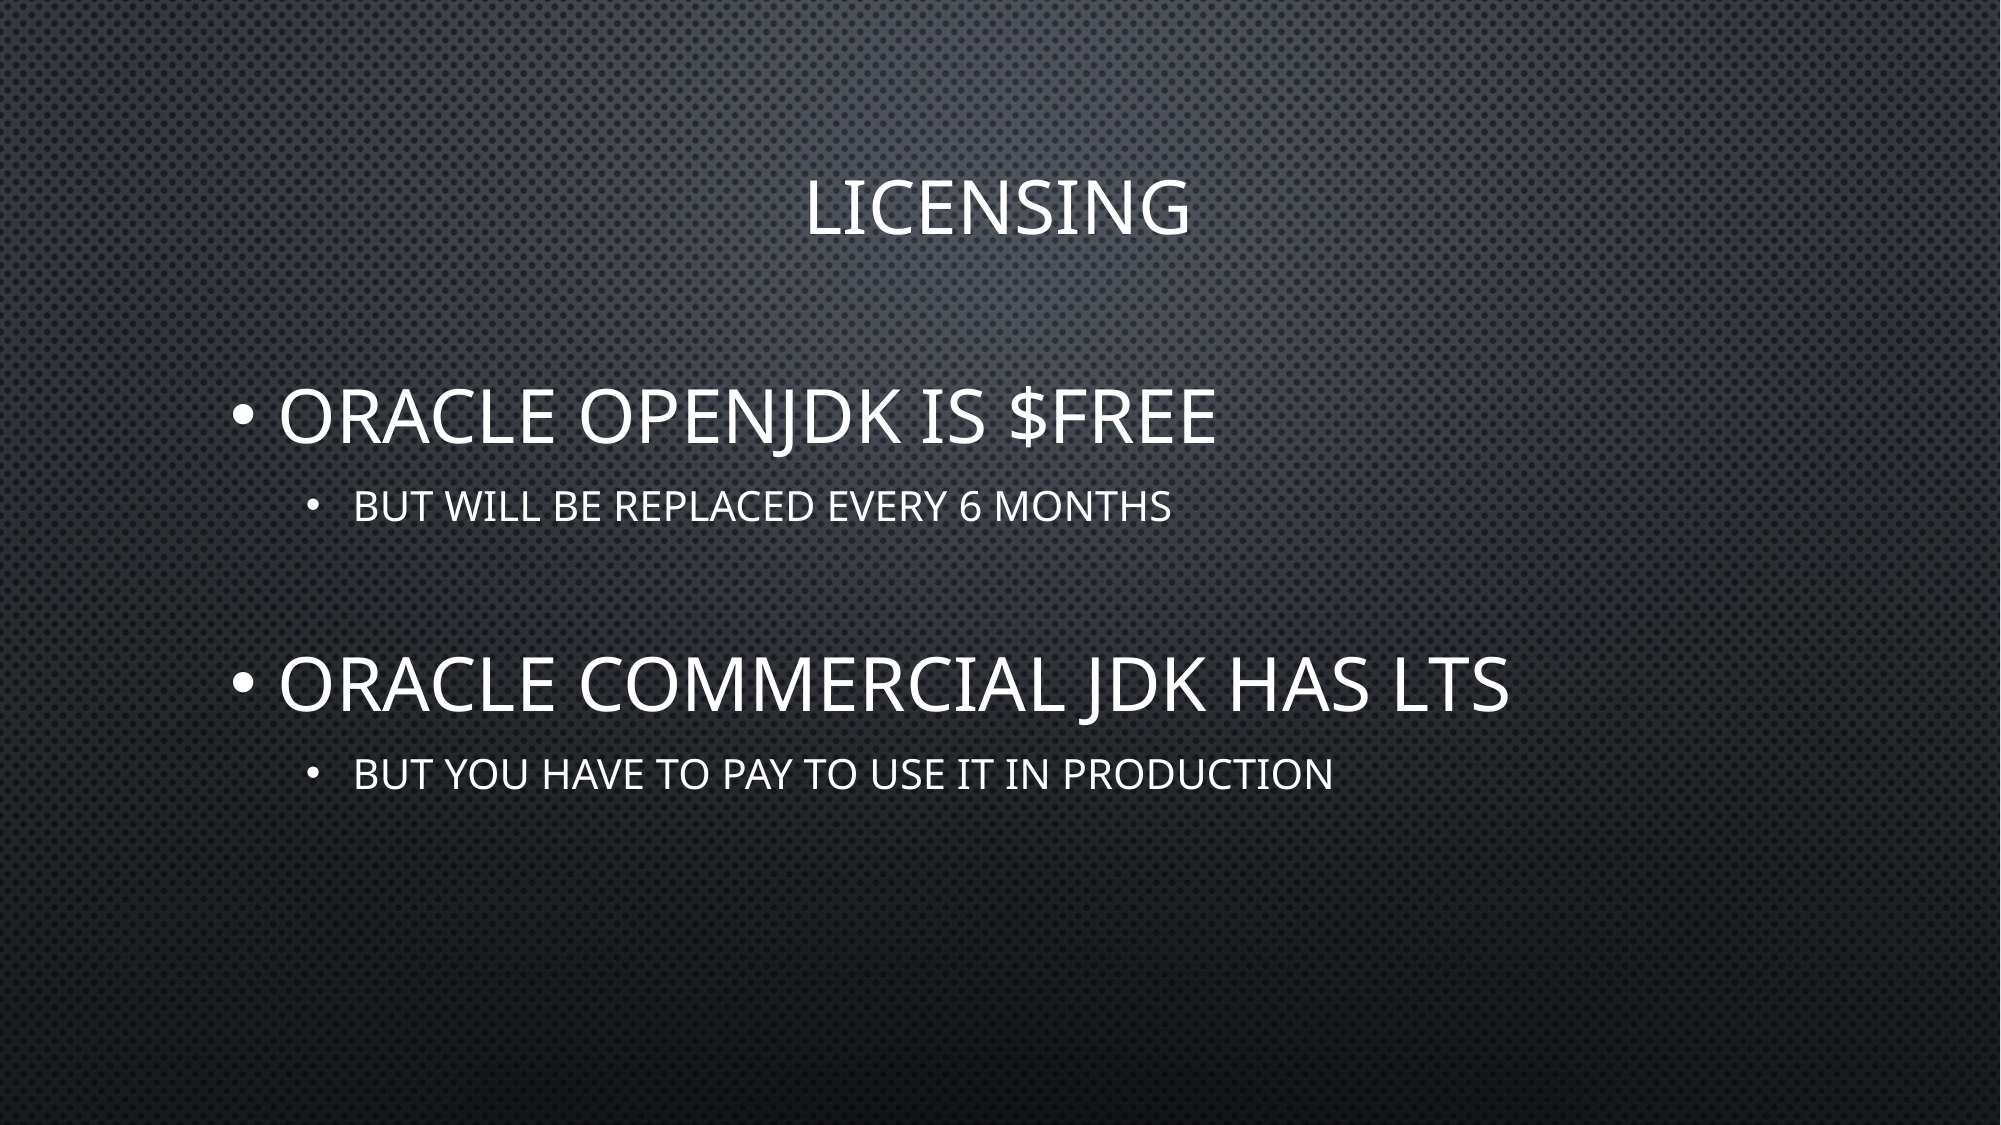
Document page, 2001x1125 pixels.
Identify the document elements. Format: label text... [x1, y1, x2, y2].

list Oracle OpenJDK is $free But will be replaced every 6 months Oracle Commercial JDK has LTS But you have to pay to use it in production [215, 361, 1841, 1121]
title licensing [185, 48, 1811, 362]
